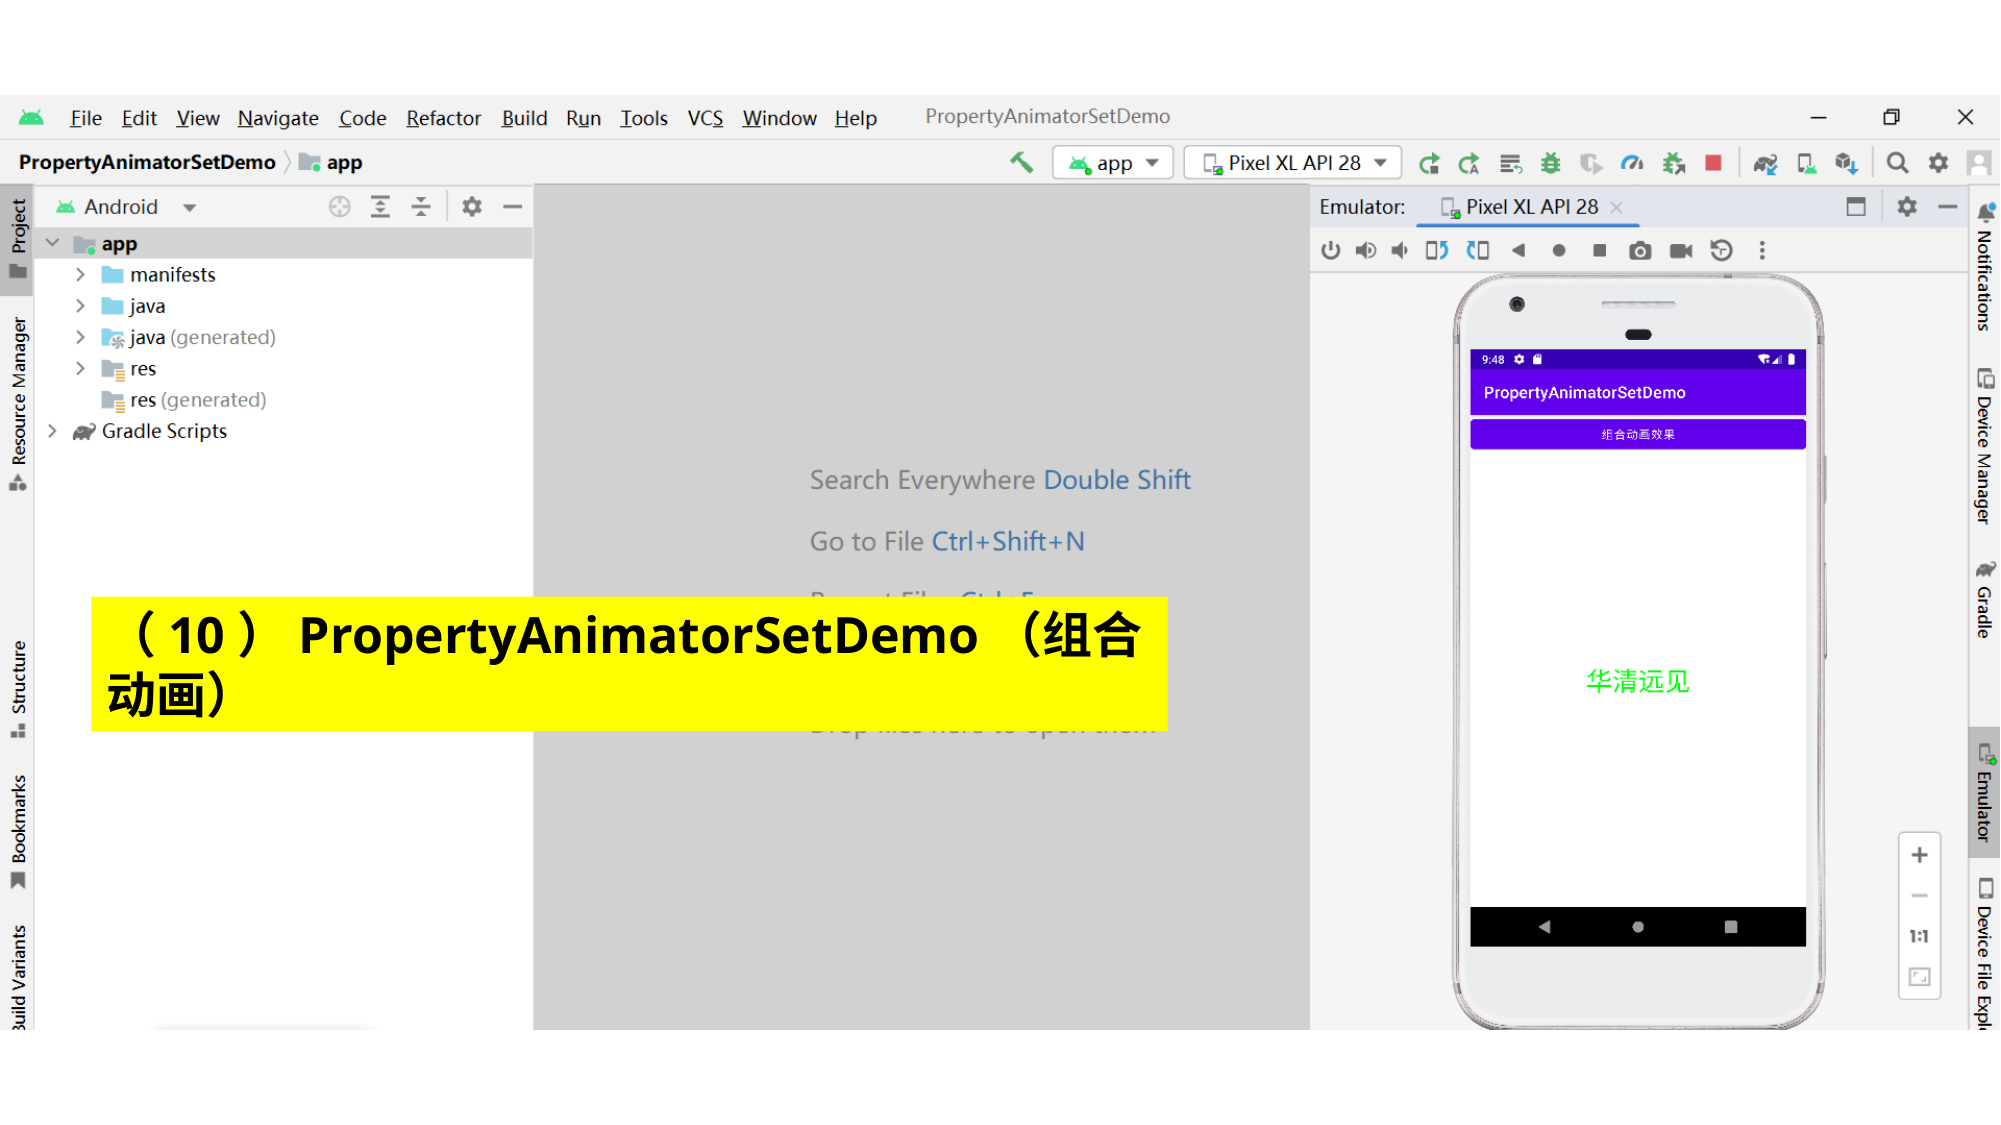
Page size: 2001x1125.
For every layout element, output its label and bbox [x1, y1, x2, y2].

picture [0, 94, 2000, 1030]
